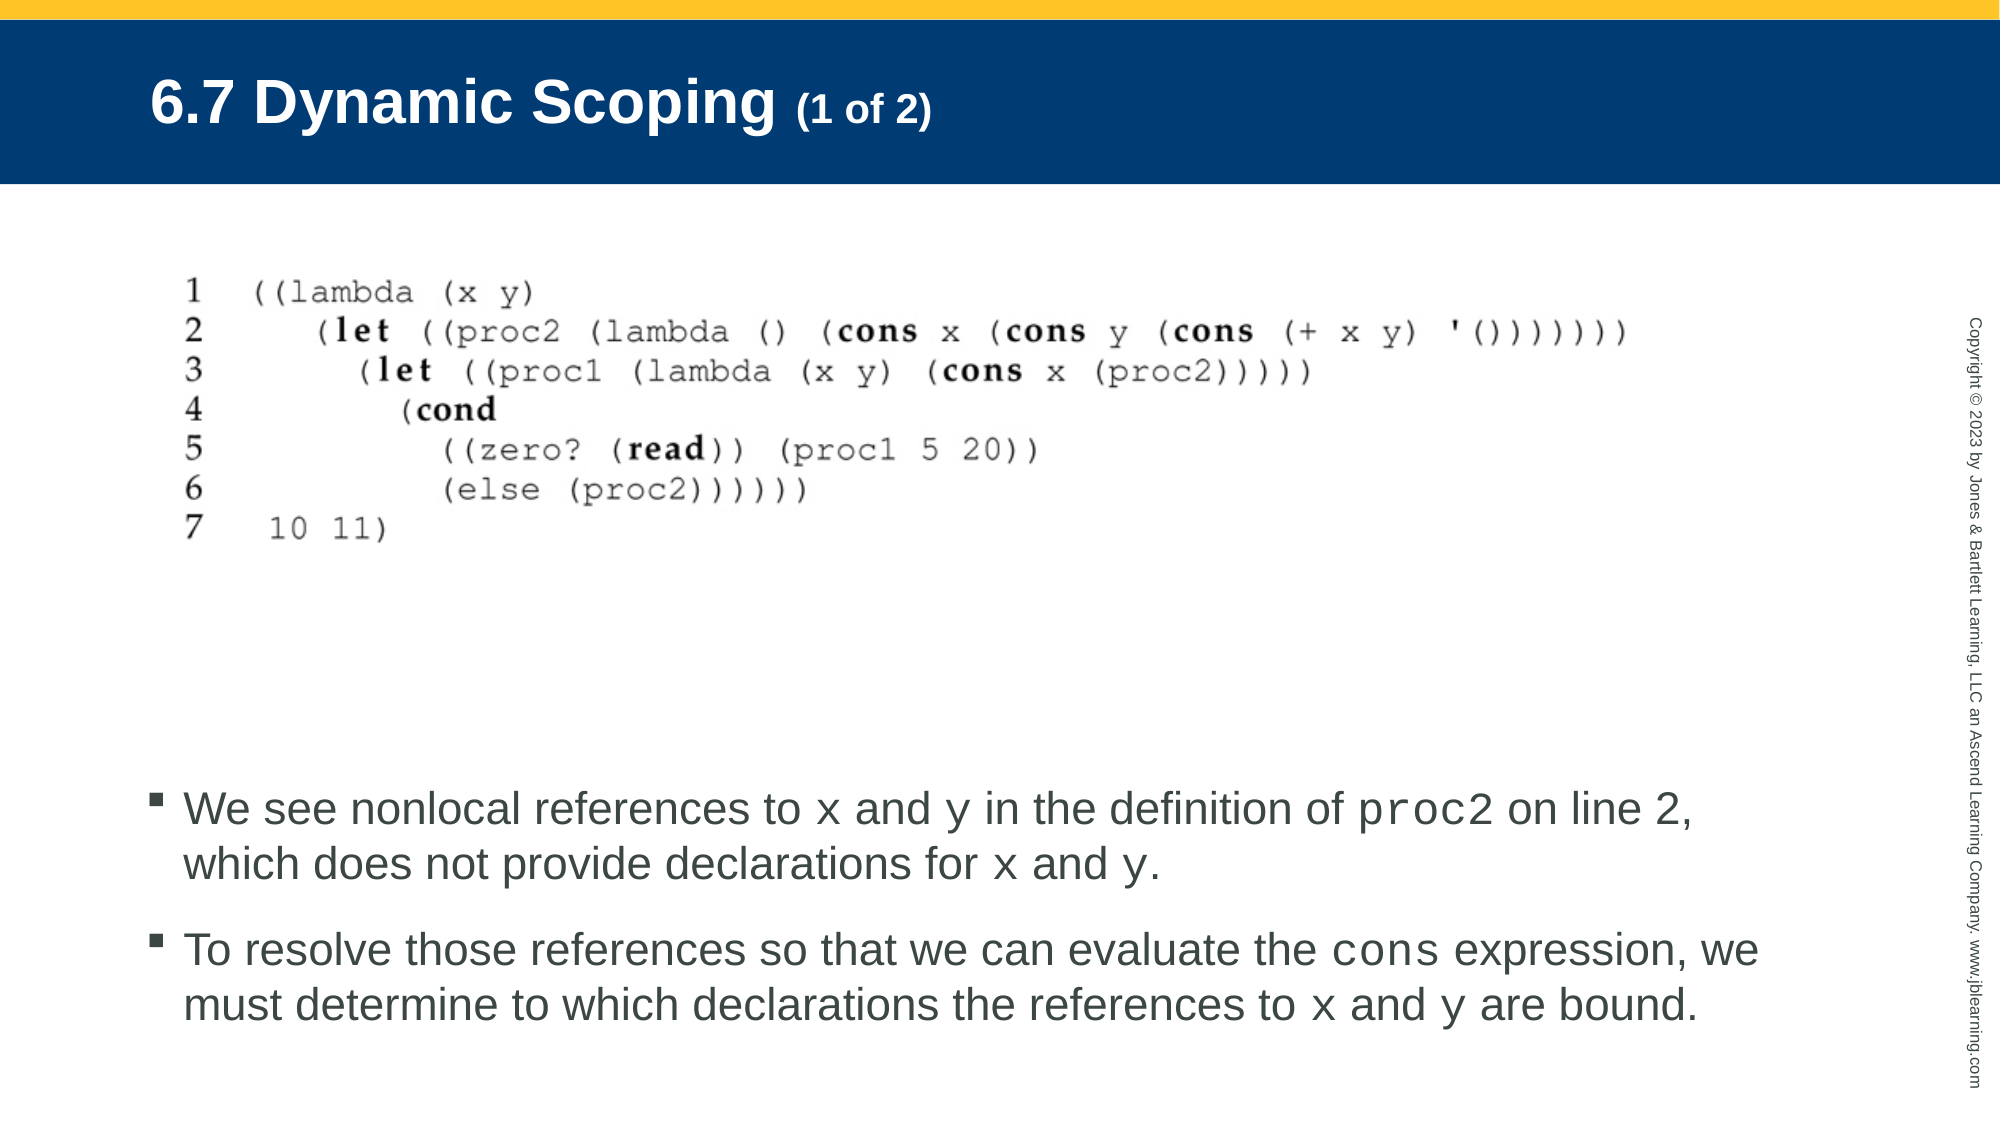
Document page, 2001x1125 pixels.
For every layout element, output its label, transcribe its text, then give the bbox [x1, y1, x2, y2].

title 6.7 Dynamic Scoping (1 of 2) [0, 19, 2000, 185]
text_box We see nonlocal references to x and y in the definition of proc2 on line 2, which does not provide declarations for x and y. To resolve those references so that we can evaluate the cons expression, we must determine to which declarations the references to x and y are bound. [130, 770, 1819, 936]
picture [183, 275, 1628, 546]
